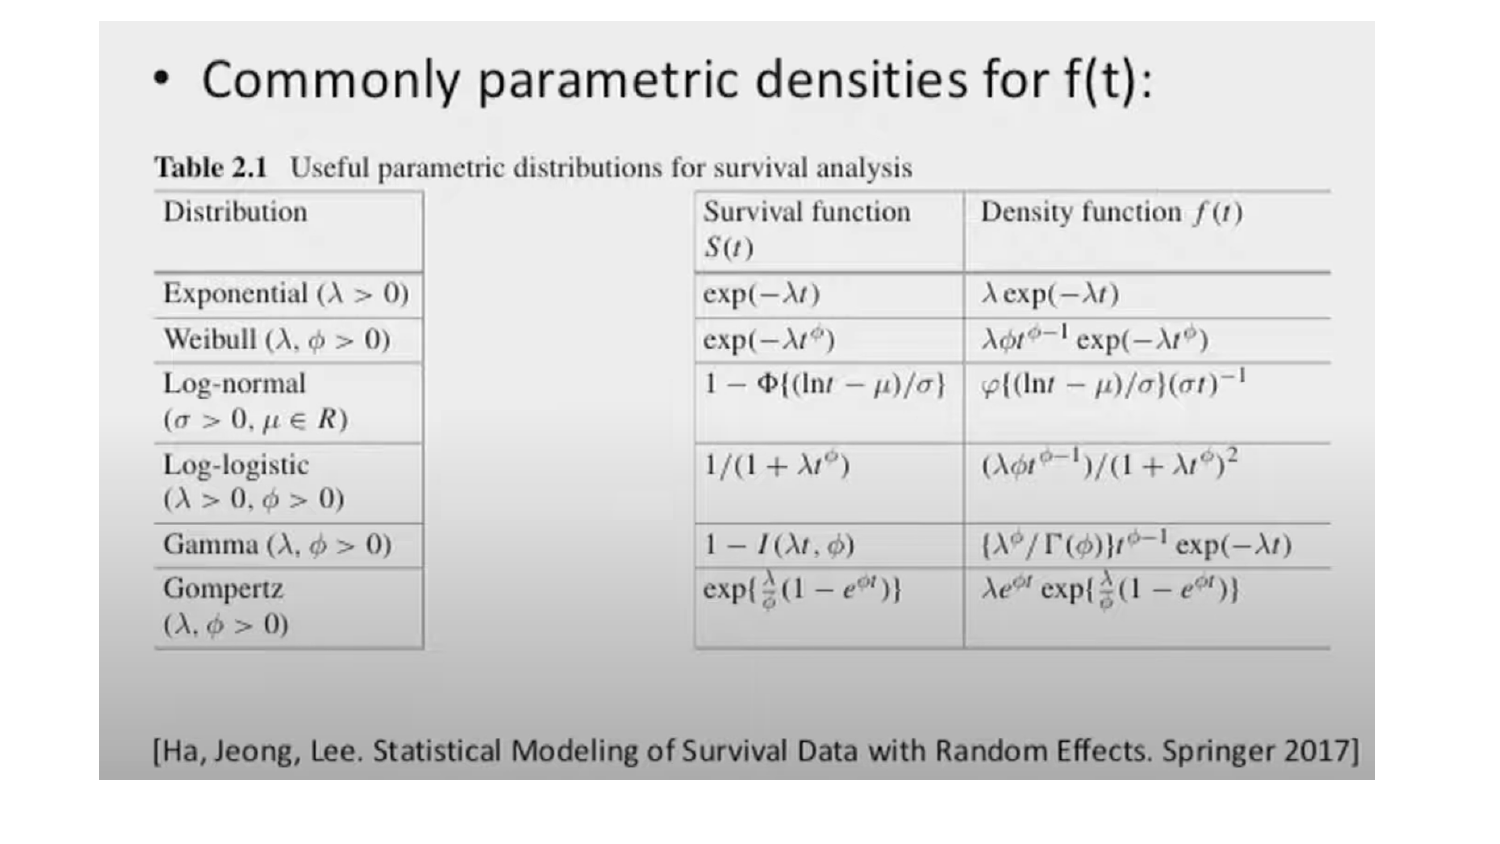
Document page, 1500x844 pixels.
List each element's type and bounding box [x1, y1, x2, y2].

picture [99, 21, 1376, 780]
